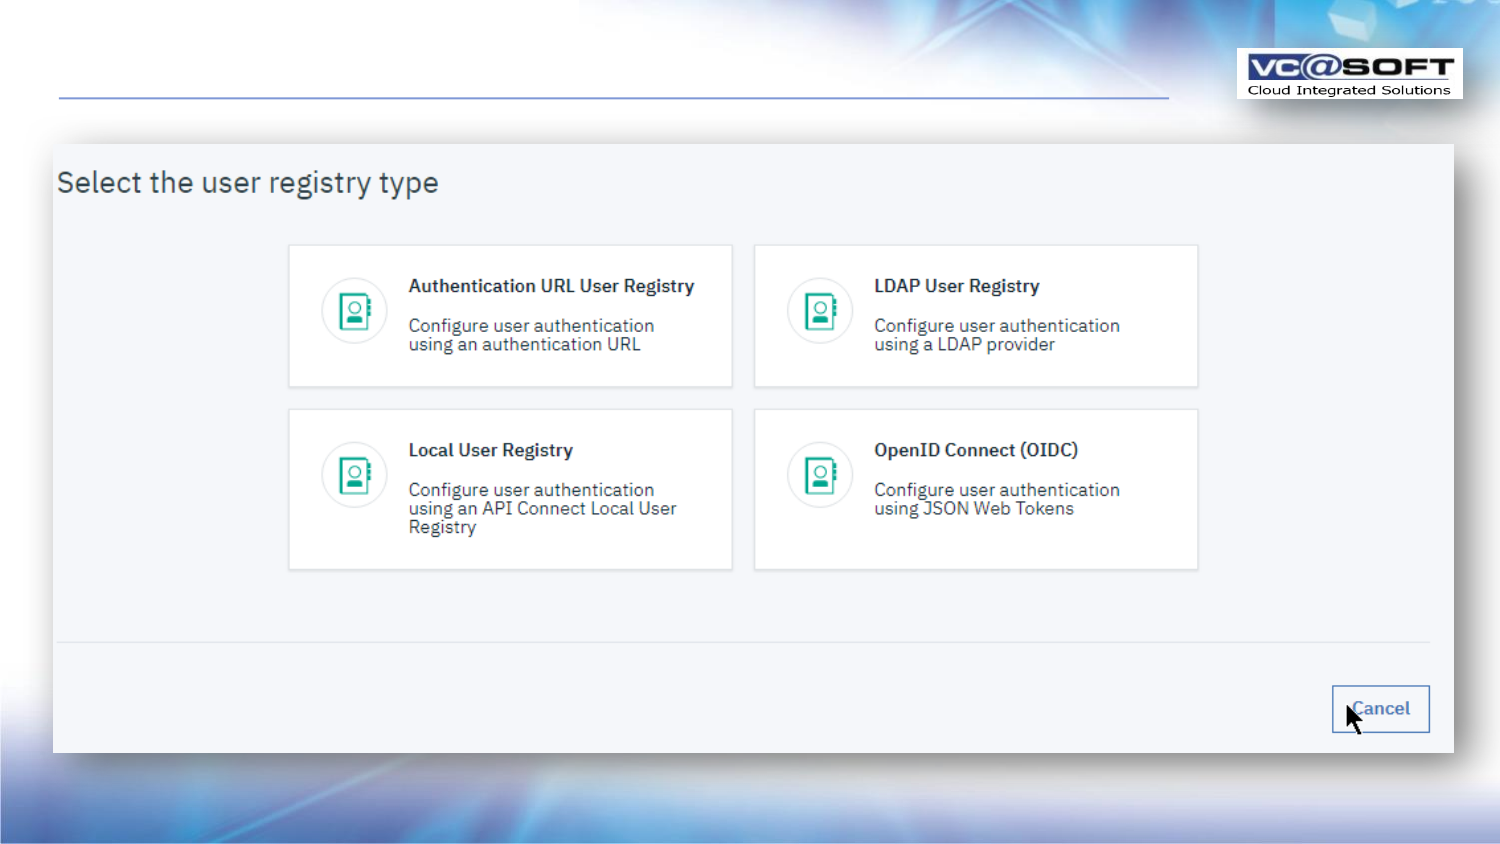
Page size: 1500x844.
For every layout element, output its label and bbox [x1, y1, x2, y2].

picture [579, 0, 1500, 150]
picture [0, 663, 1500, 844]
list [52, 144, 1454, 753]
